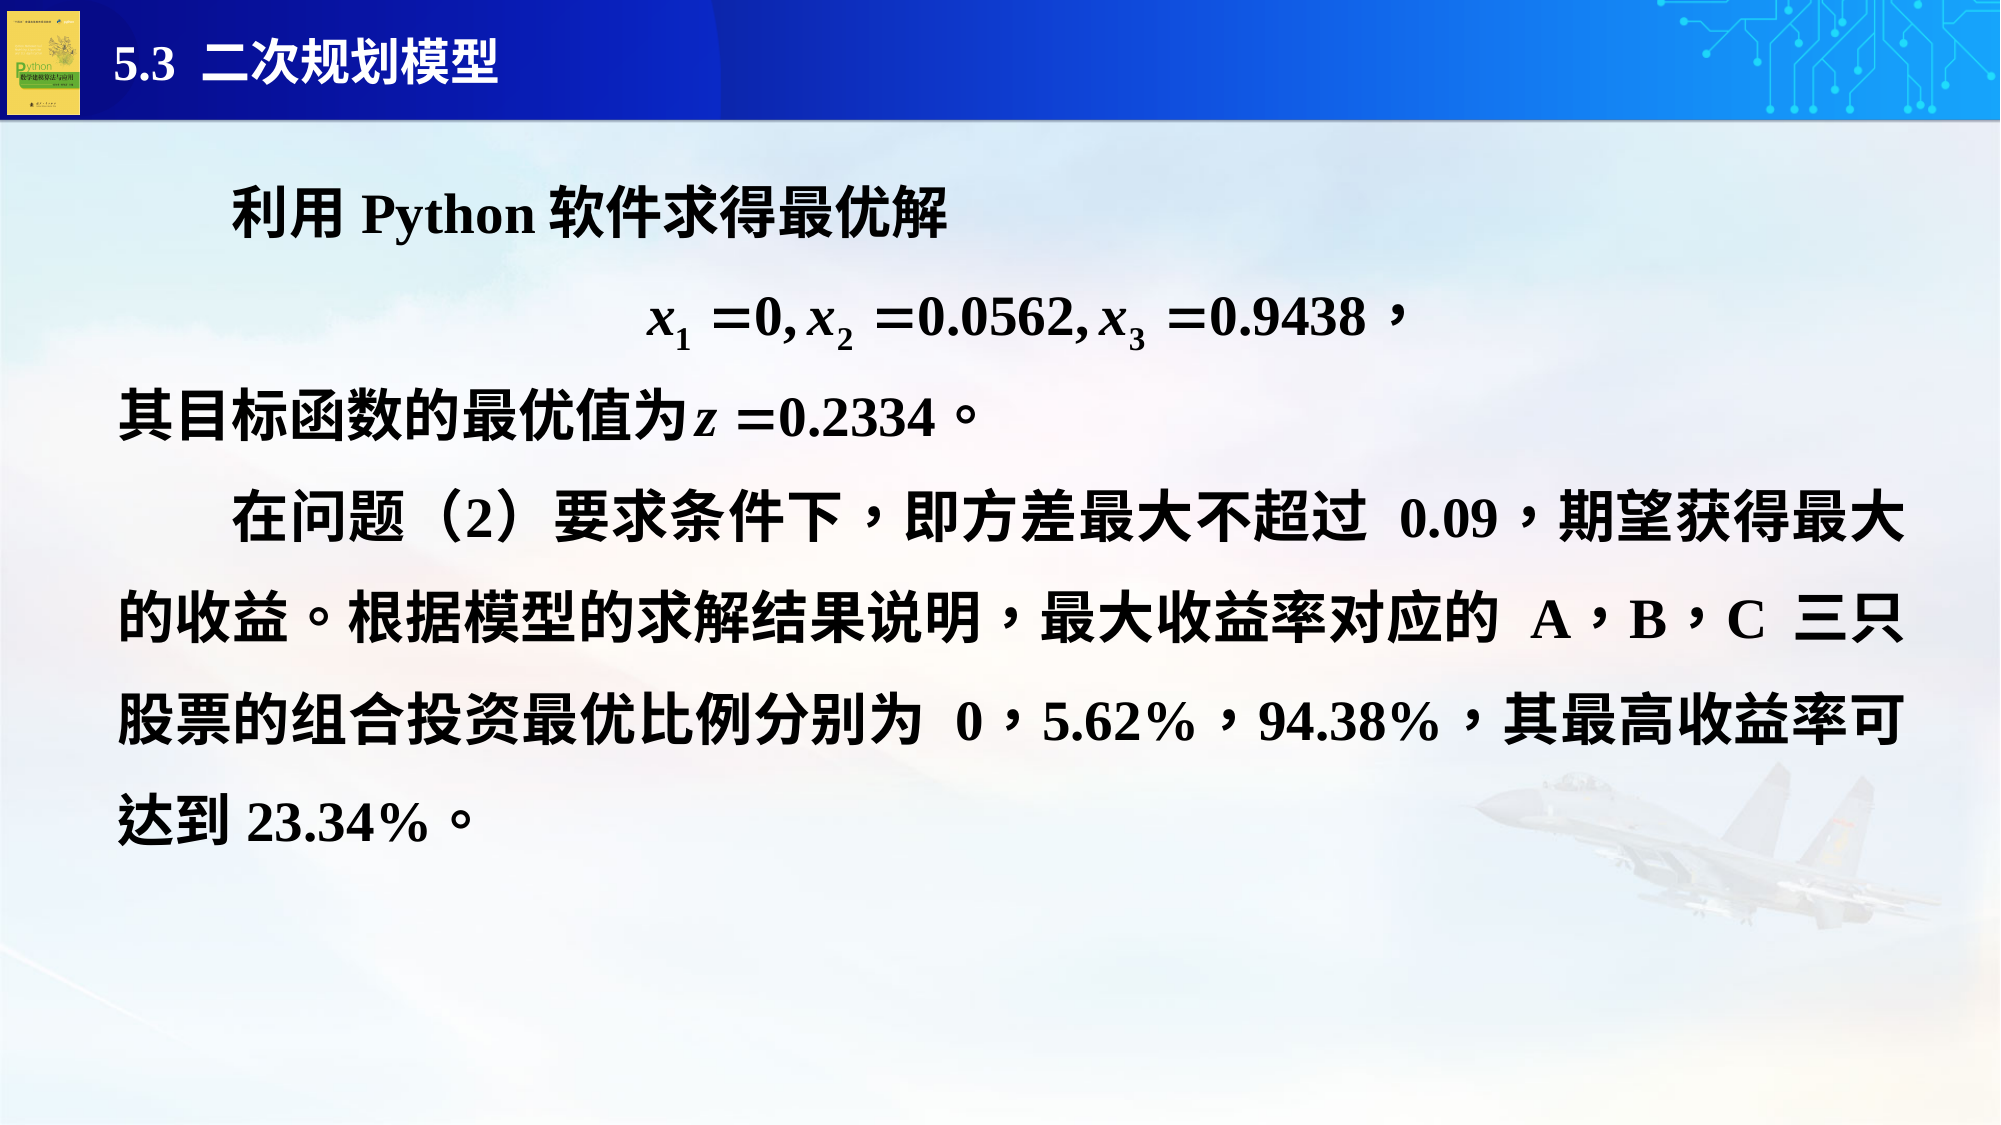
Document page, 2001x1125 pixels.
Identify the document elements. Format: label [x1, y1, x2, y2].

text_box [117, 171, 1907, 1053]
picture [0, 0, 2000, 1125]
